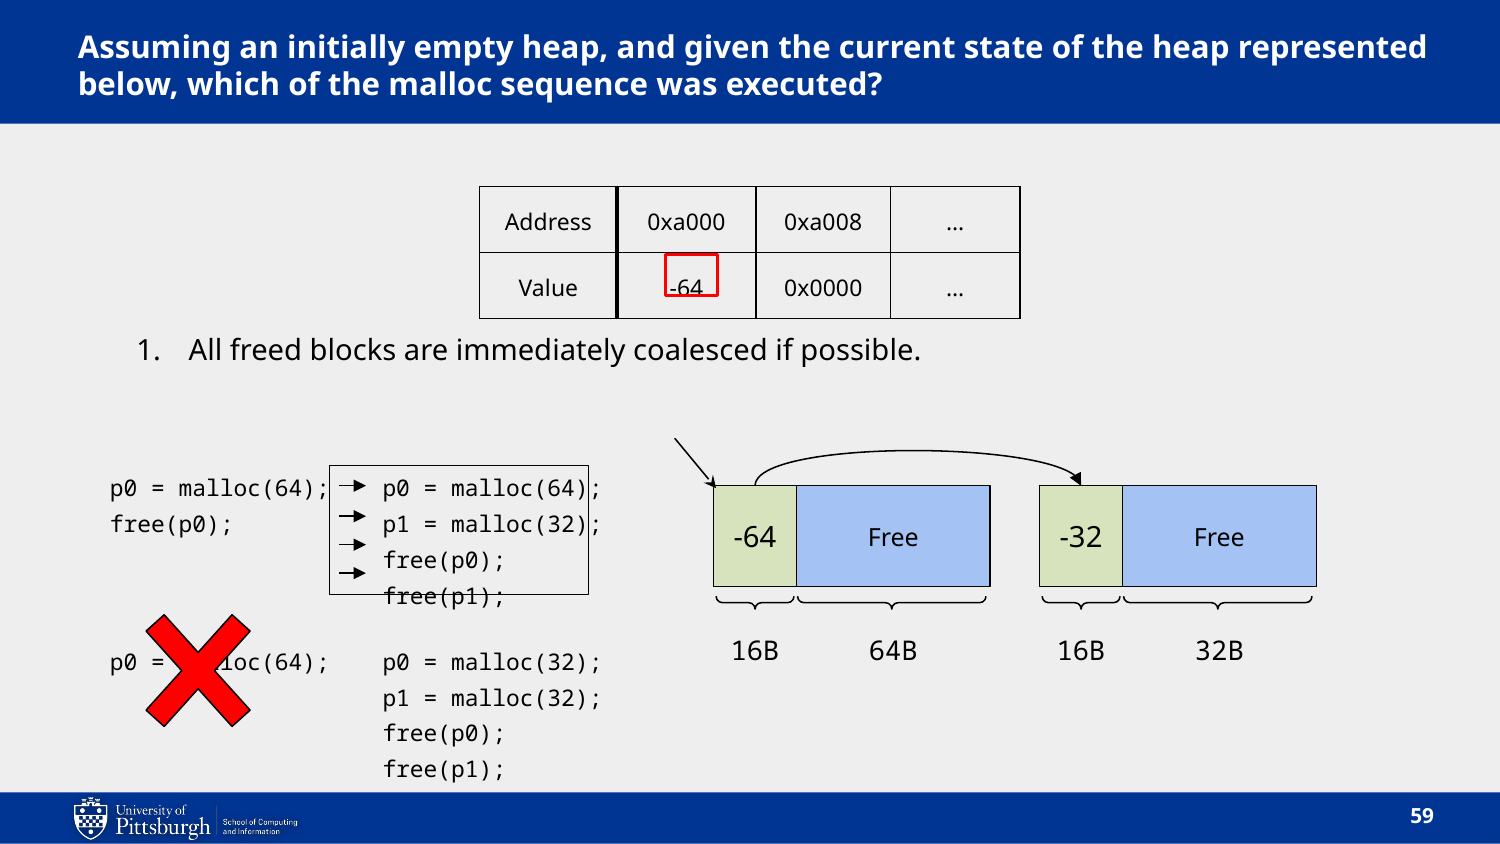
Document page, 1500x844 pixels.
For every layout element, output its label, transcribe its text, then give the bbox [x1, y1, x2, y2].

text_box 16B [694, 618, 796, 682]
table_cell Value [480, 253, 615, 316]
text_box Free [796, 485, 913, 587]
text_box [1042, 596, 1121, 610]
text_box [146, 614, 251, 727]
slide_number 59 [1358, 791, 1449, 843]
table_cell 0x0000 [757, 253, 890, 316]
text_box 32B [1122, 618, 1317, 682]
table_header p0 = malloc(64); p1 = malloc(32); free(p0); free(p1); [371, 452, 667, 626]
text_box [329, 465, 589, 595]
table_cell … [891, 253, 1019, 316]
text_box [1123, 596, 1313, 610]
table_cell p0 = malloc(64); [99, 626, 371, 800]
text_box All freed blocks are immediately coalesced if possible. [98, 316, 1343, 381]
table_header 0xa008 [757, 187, 890, 252]
text_box 16B [1020, 618, 1122, 682]
text_box [665, 254, 718, 296]
table_cell -64 [619, 253, 755, 316]
text_box Free [1122, 485, 1317, 587]
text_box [674, 437, 717, 489]
table_cell p0 = malloc(32); p1 = malloc(32); free(p0); free(p1); [371, 626, 667, 800]
table_header Address [480, 187, 615, 252]
text_box [797, 596, 913, 610]
table_header 0xa000 [619, 187, 755, 252]
text_box -64 [713, 485, 796, 587]
title Assuming an initially empty heap, and given the current state of the heap represented below, which of the malloc sequence was executed? [62, 26, 1449, 102]
table_header p0 = malloc(64); free(p0); [99, 452, 371, 626]
text_box [923, 596, 986, 603]
text_box Free [923, 485, 991, 587]
text_box [716, 596, 794, 610]
text_box -32 [1039, 485, 1122, 587]
picture [74, 797, 310, 840]
text_box 64B [796, 618, 991, 682]
table_header … [891, 187, 1019, 252]
